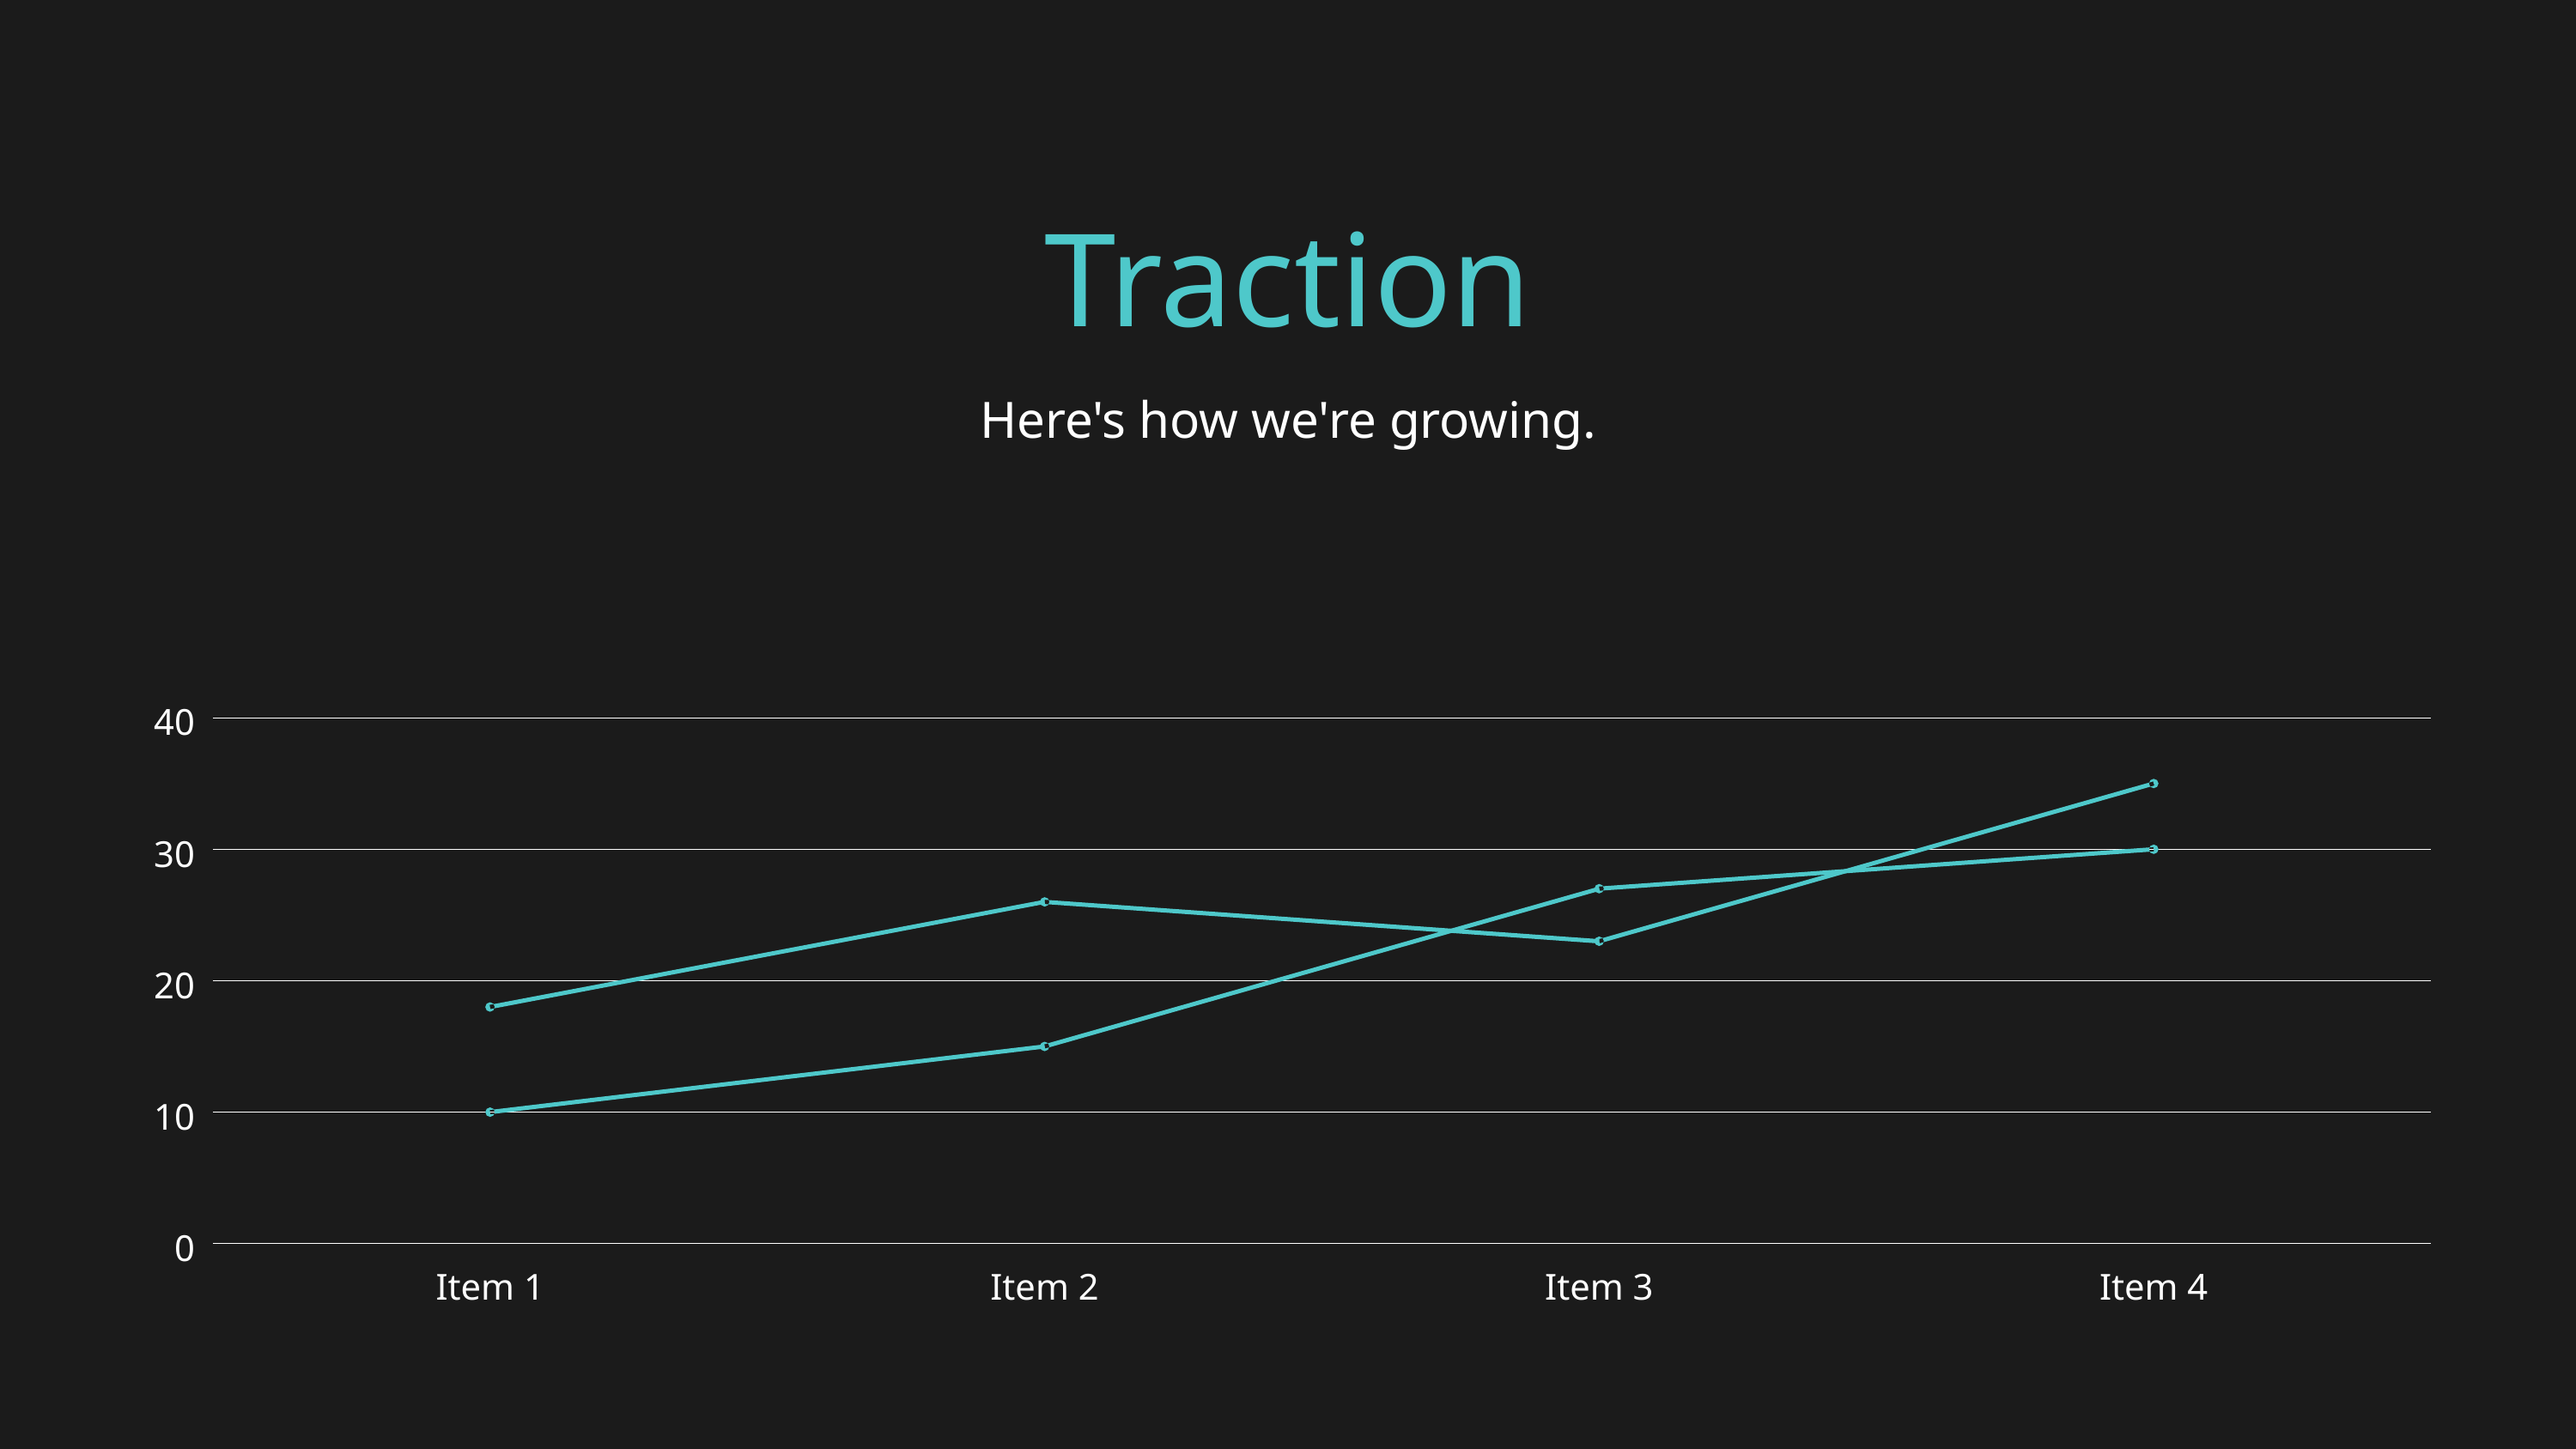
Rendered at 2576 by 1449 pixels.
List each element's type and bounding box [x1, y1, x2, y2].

text_box [569, 197, 2007, 444]
text_box [144, 696, 2432, 1304]
